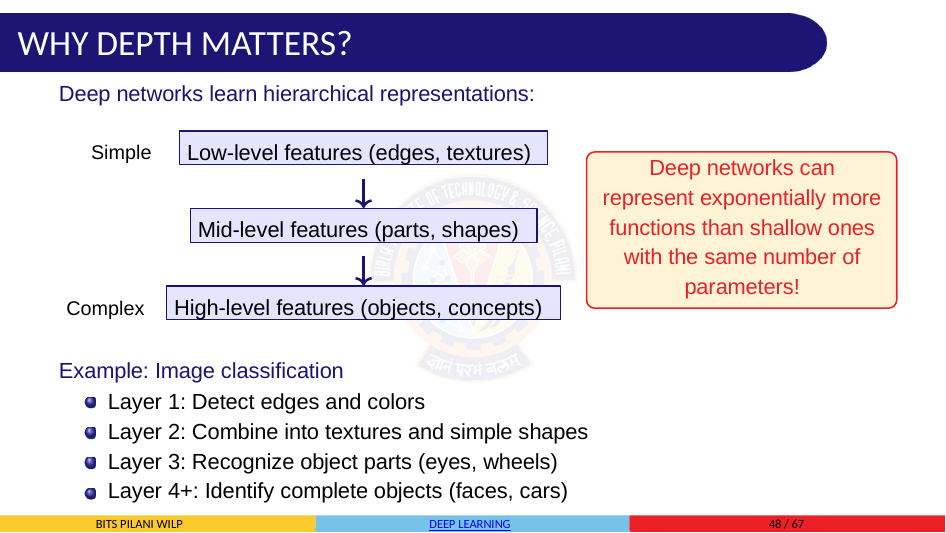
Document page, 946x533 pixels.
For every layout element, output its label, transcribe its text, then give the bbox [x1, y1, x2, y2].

title Why Depth Matters? [15, 17, 886, 110]
text_box Example: Image classification Layer 1: Detect edges and colors Layer 2: Combine into textures and simple shapes Layer 3: Recognize object parts (eyes, wheels) Layer 4+: Identify complete objects (faces, cars) [56, 349, 608, 504]
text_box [355, 151, 898, 309]
text_box Deep networks learn hierarchical representations: [56, 77, 555, 106]
text_box Low-level features (edges, textures) [179, 130, 548, 165]
text_box Simple [89, 137, 156, 164]
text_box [83, 397, 96, 500]
text_box Mid-level features (parts, shapes) [190, 208, 350, 243]
text_box High-level features (objects, concepts) [166, 286, 561, 320]
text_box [0, 515, 946, 531]
text_box Complex [64, 292, 149, 319]
picture [0, 13, 945, 515]
